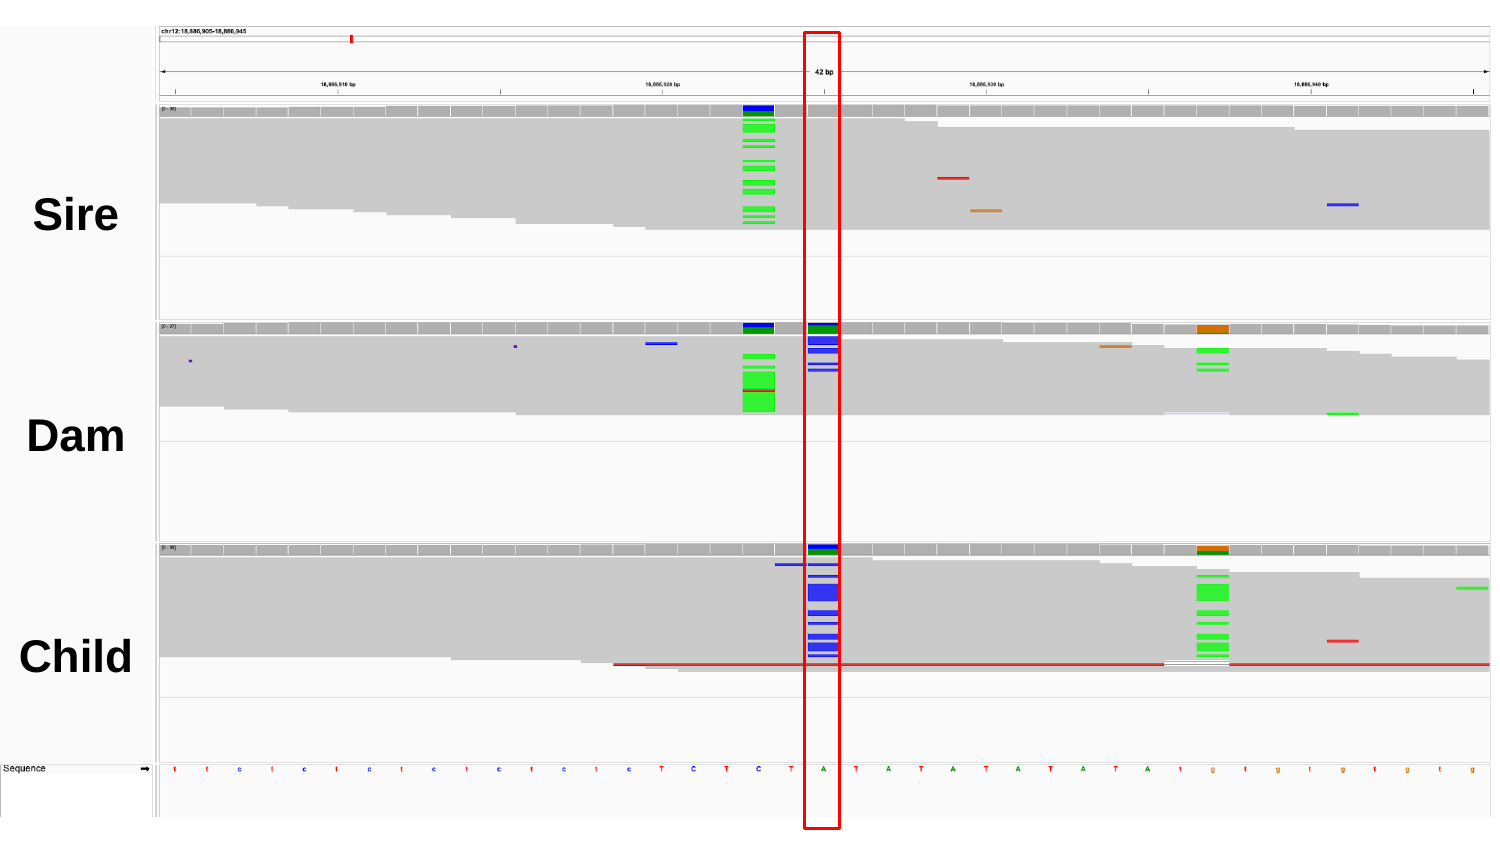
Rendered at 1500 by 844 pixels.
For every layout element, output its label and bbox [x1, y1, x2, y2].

picture [0, 26, 1500, 817]
text_box [804, 825, 840, 829]
